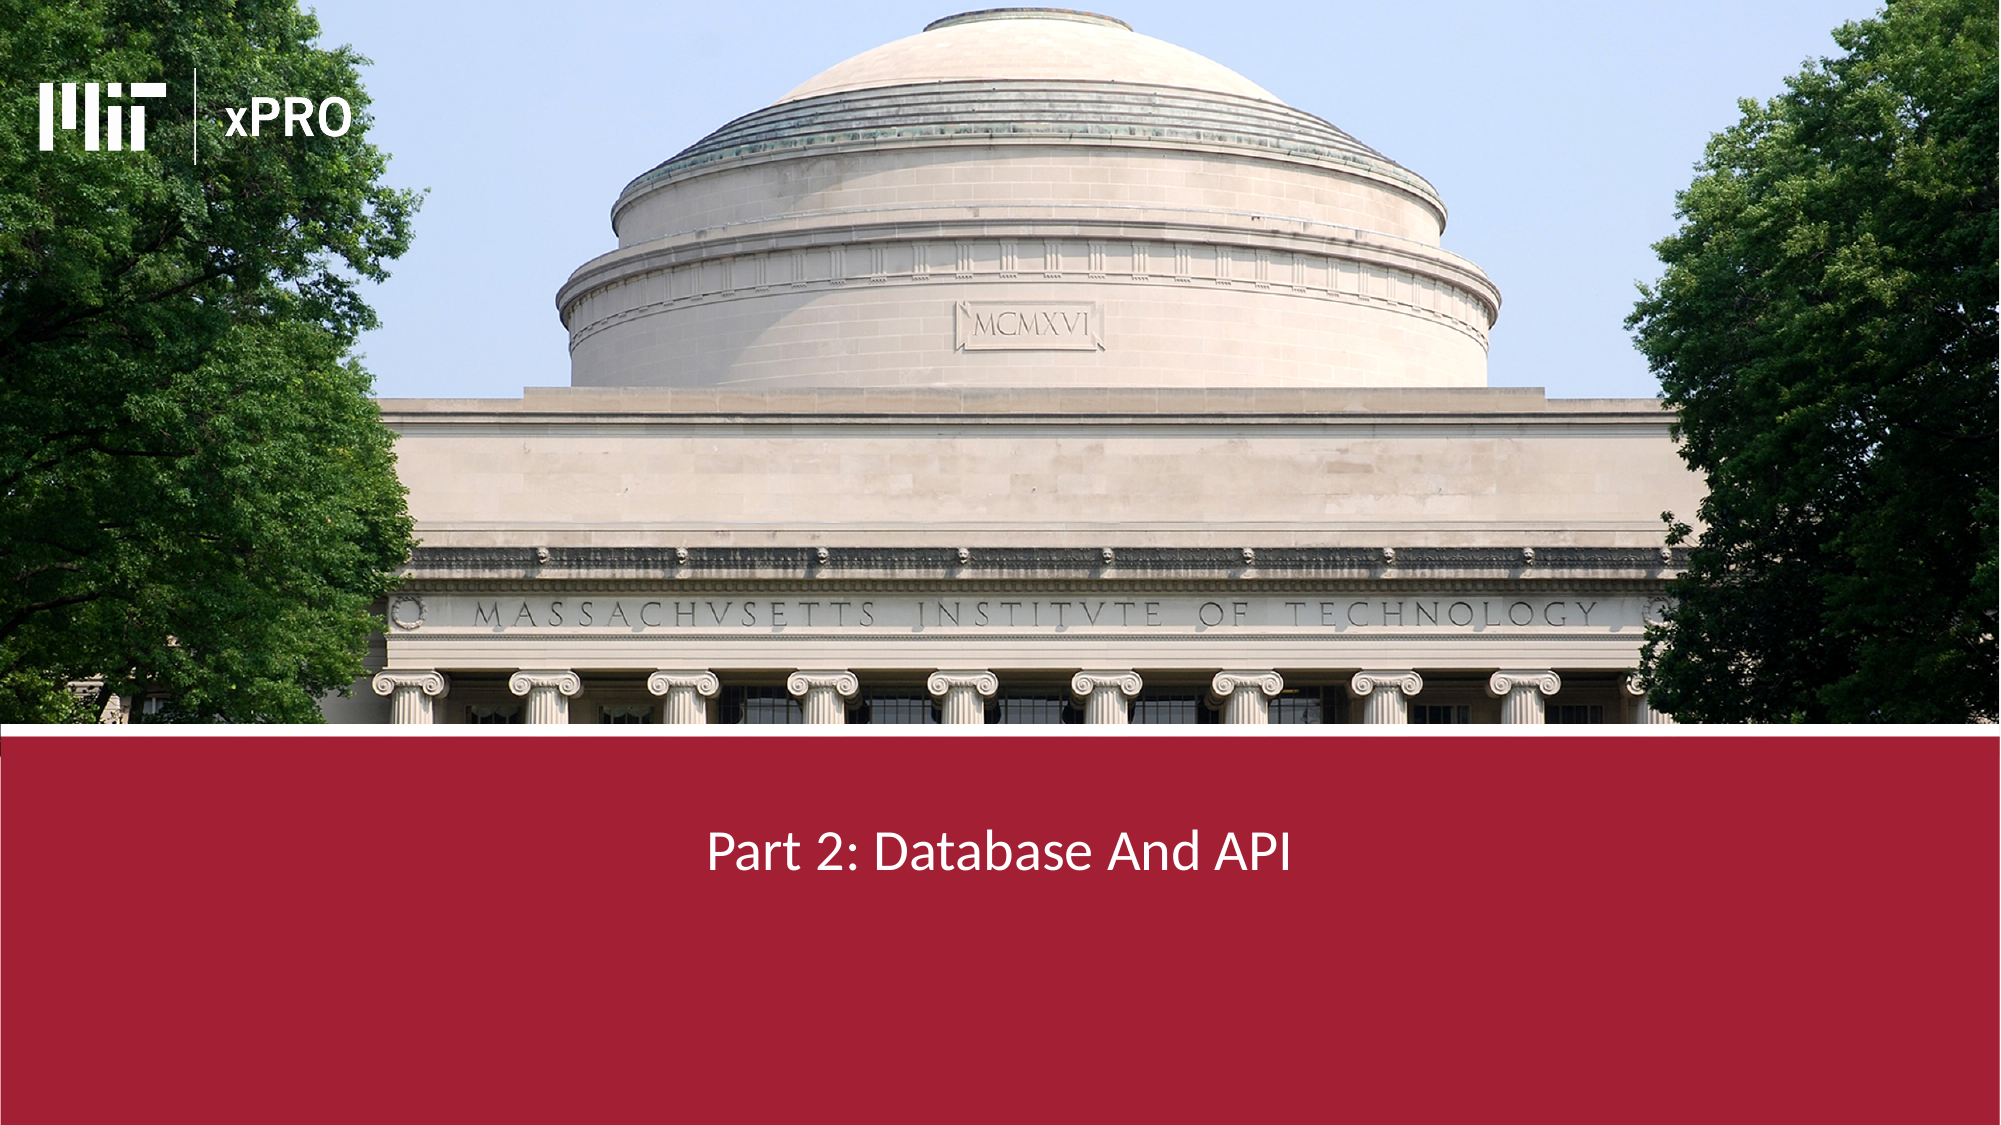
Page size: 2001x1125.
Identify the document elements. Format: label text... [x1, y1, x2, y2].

picture [0, 0, 2000, 1125]
text_box Part 2: Database And API [691, 804, 1309, 890]
